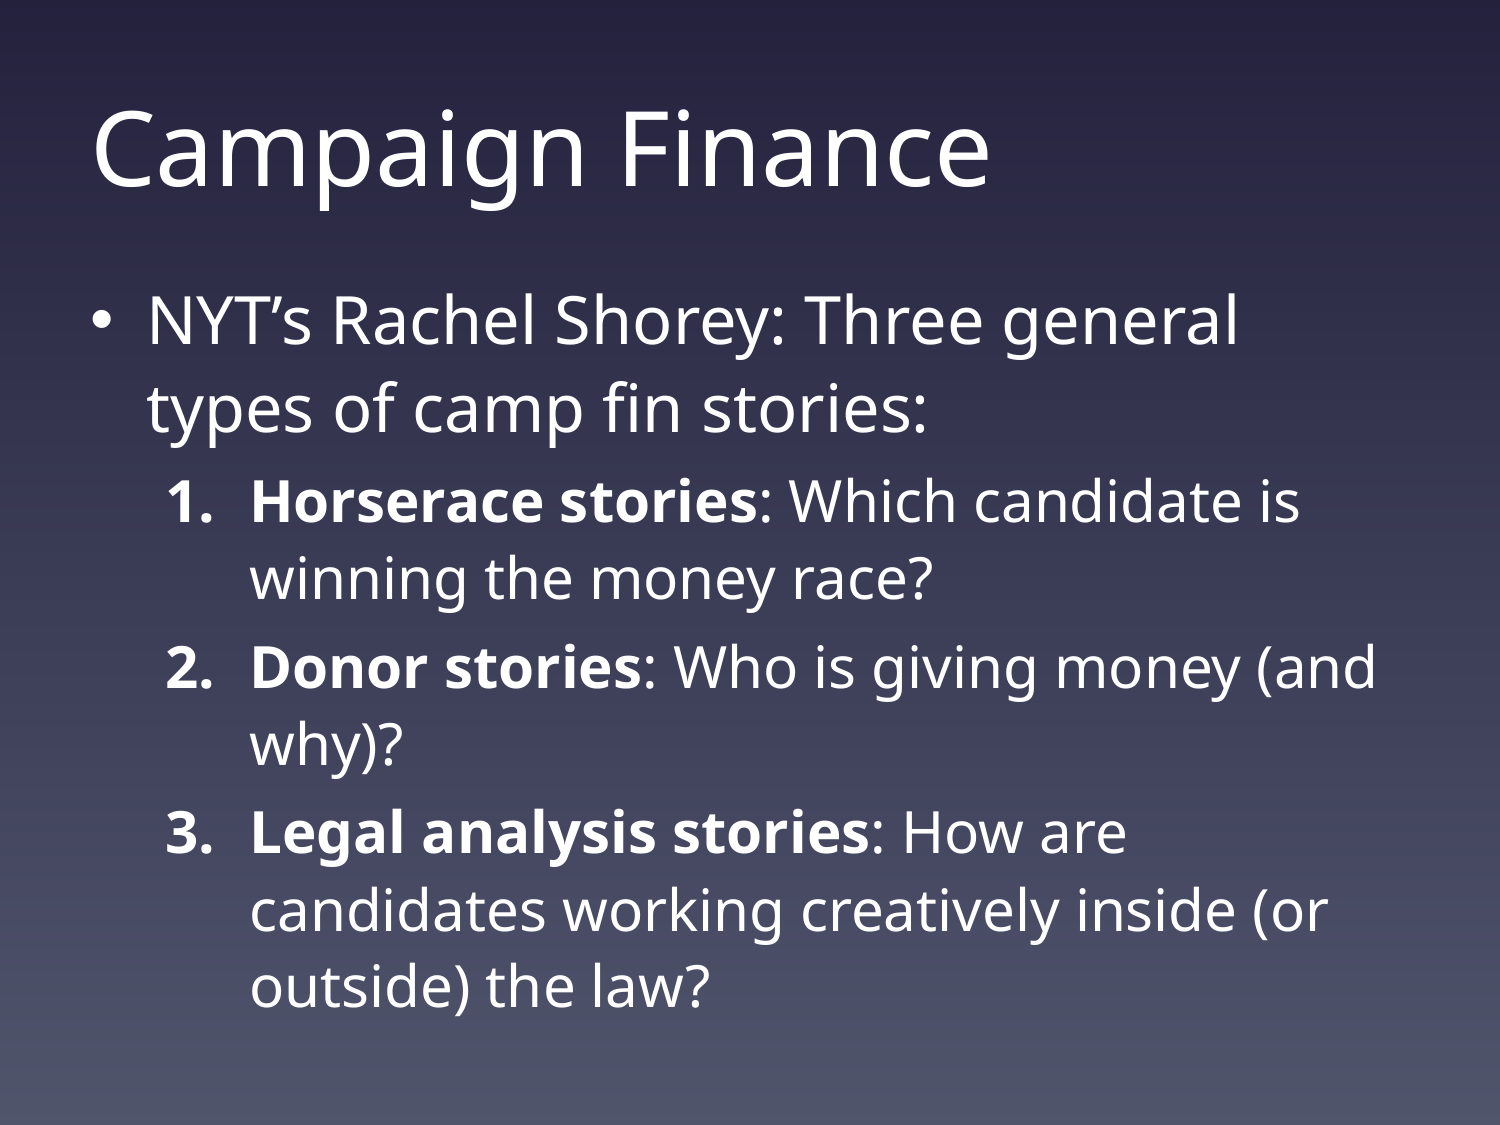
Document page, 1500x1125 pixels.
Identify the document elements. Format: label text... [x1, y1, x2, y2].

title Campaign Finance [75, 75, 1425, 262]
list NYT’s Rachel Shorey: Three general types of camp fin stories: Horserace stories: Which candidate is winning the money race? Donor stories: Who is giving money (and why)? Legal analysis stories: How are candidates working creatively inside (or outside) the law? [75, 262, 1425, 1005]
